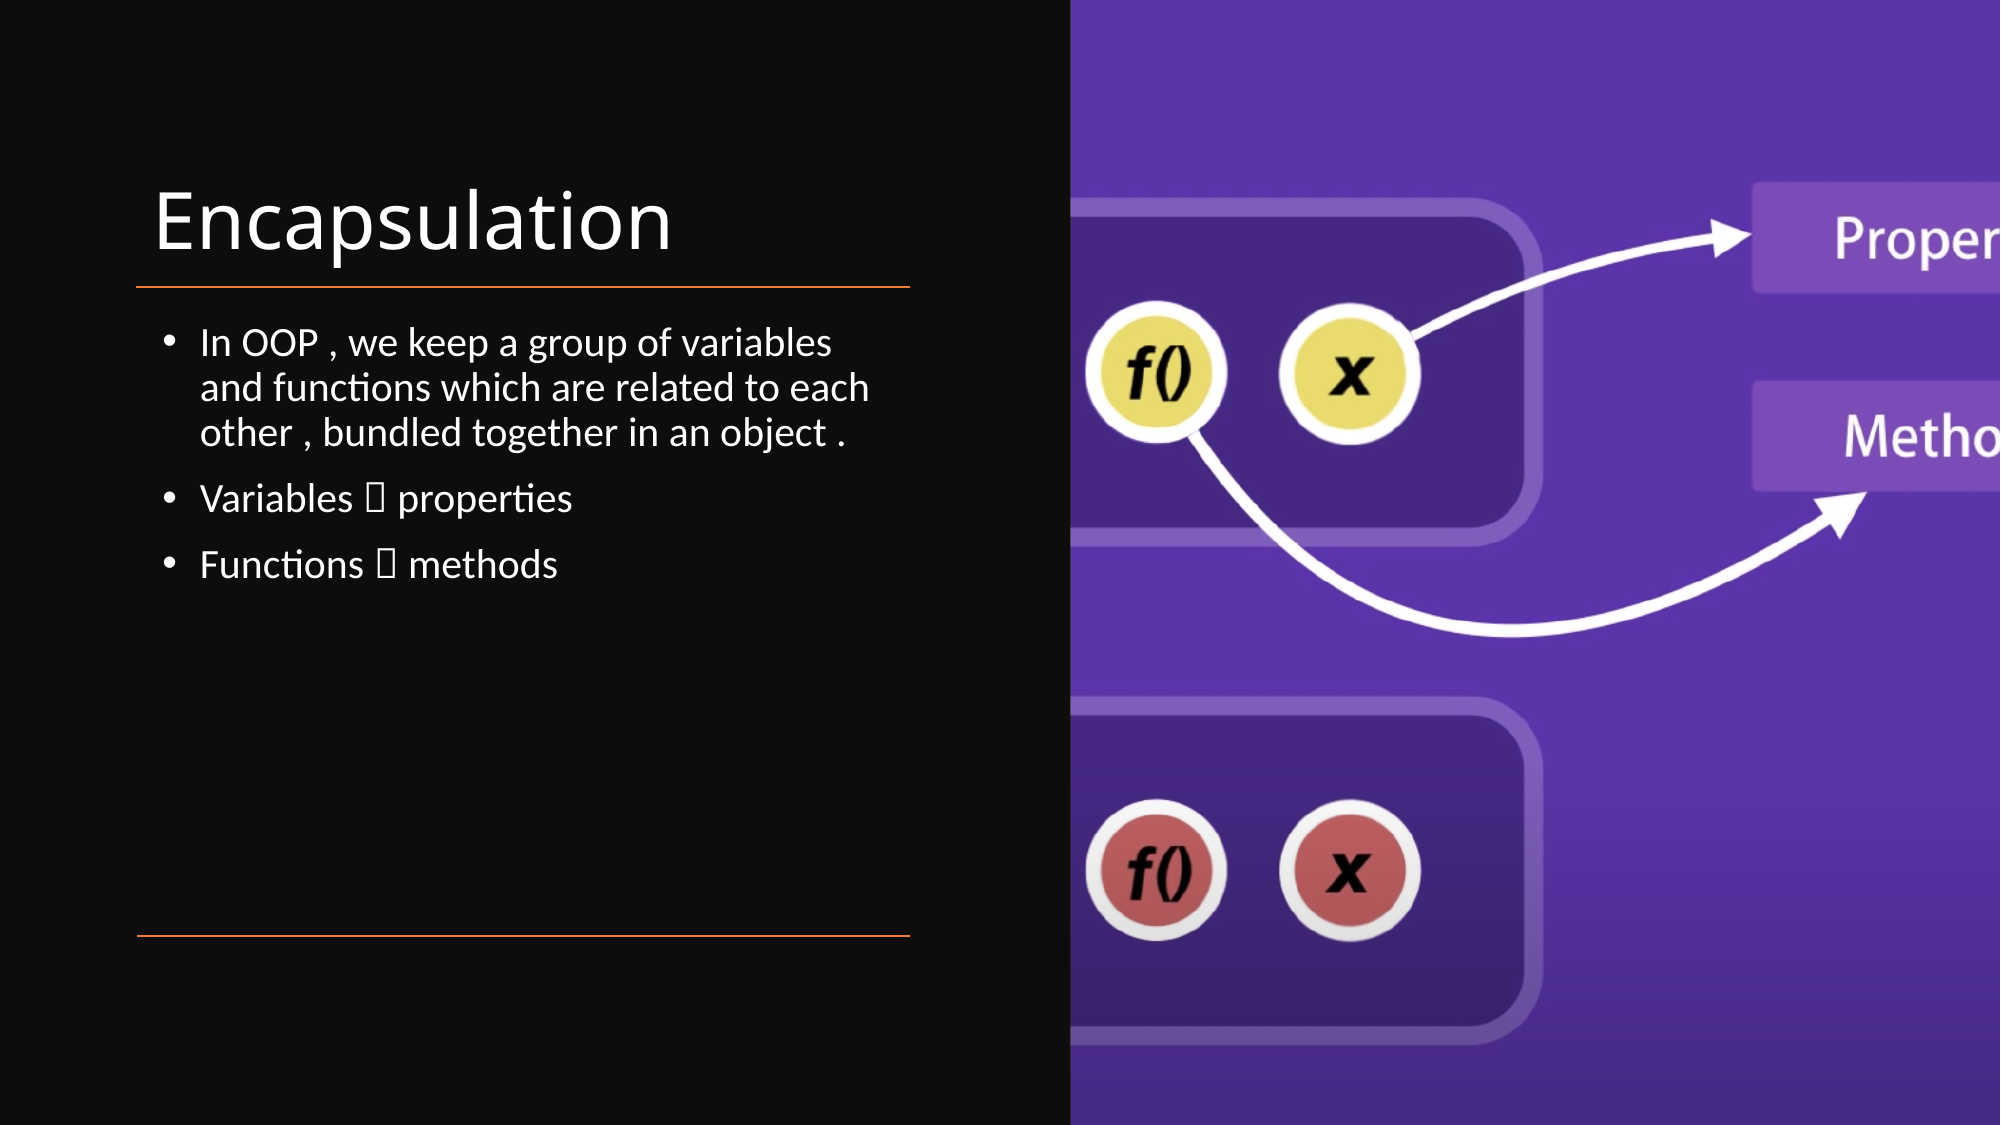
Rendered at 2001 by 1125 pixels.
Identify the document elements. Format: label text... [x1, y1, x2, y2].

picture [1070, 0, 2000, 1125]
list In OOP , we keep a group of variables and functions which are related to each other , bundled together in an object . Variables  properties Functions  methods [147, 313, 900, 912]
text_box [0, 0, 1070, 1125]
title Encapsulation [137, 73, 910, 275]
